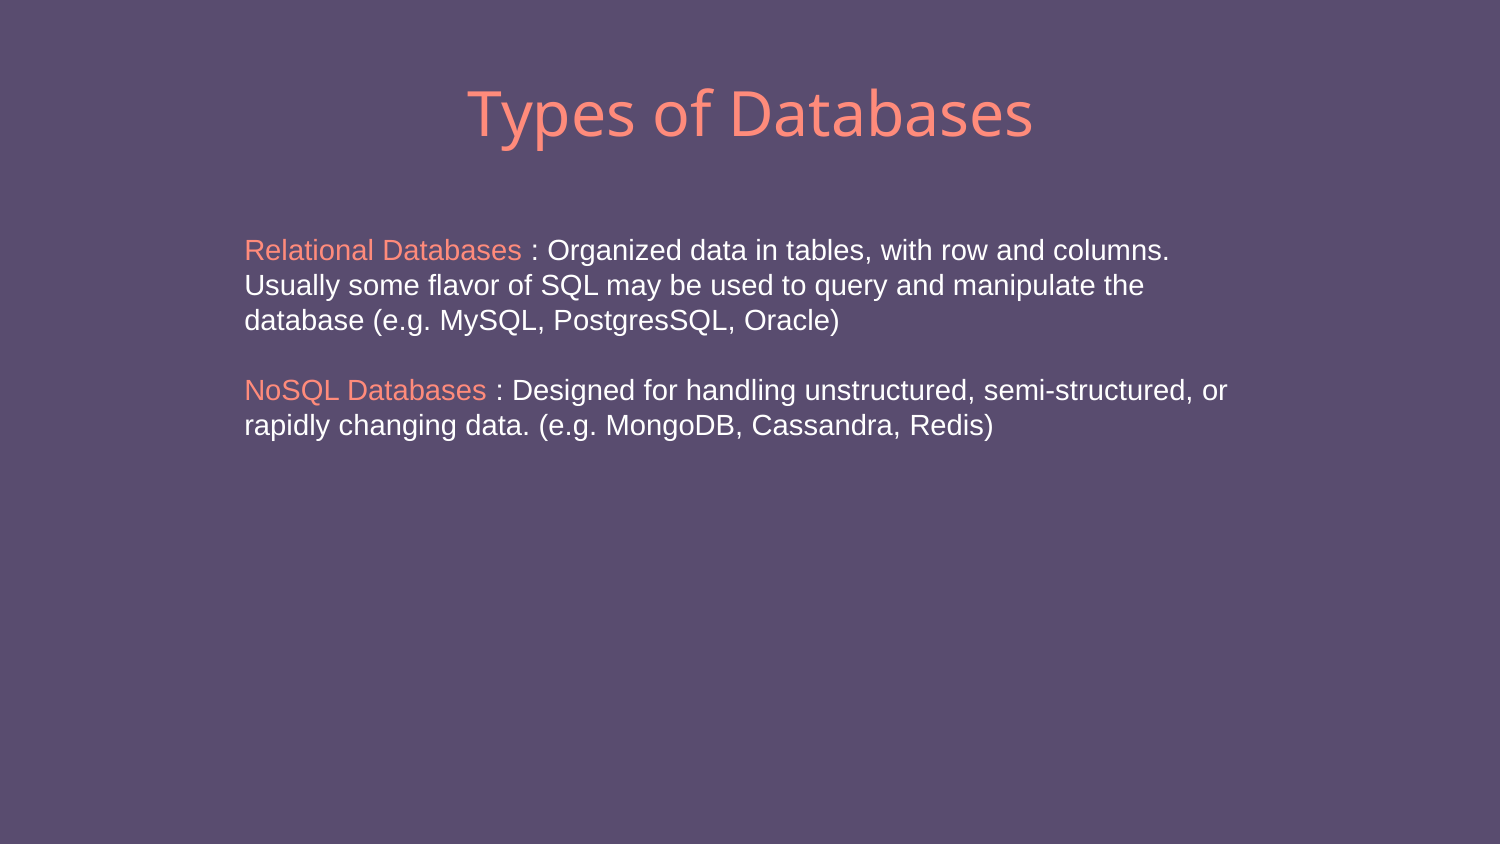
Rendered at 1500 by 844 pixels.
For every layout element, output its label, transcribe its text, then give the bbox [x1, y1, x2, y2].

title Types of Databases [116, 58, 1387, 153]
text_box Relational Databases : Organized data in tables, with row and columns. Usually some flavor of SQL may be used to query and manipulate the database (e.g. MySQL, PostgresSQL, Oracle) NoSQL Databases : Designed for handling unstructured, semi-structured, or rapidly changing data. (e.g. MongoDB, Cassandra, Redis) [229, 224, 1271, 449]
